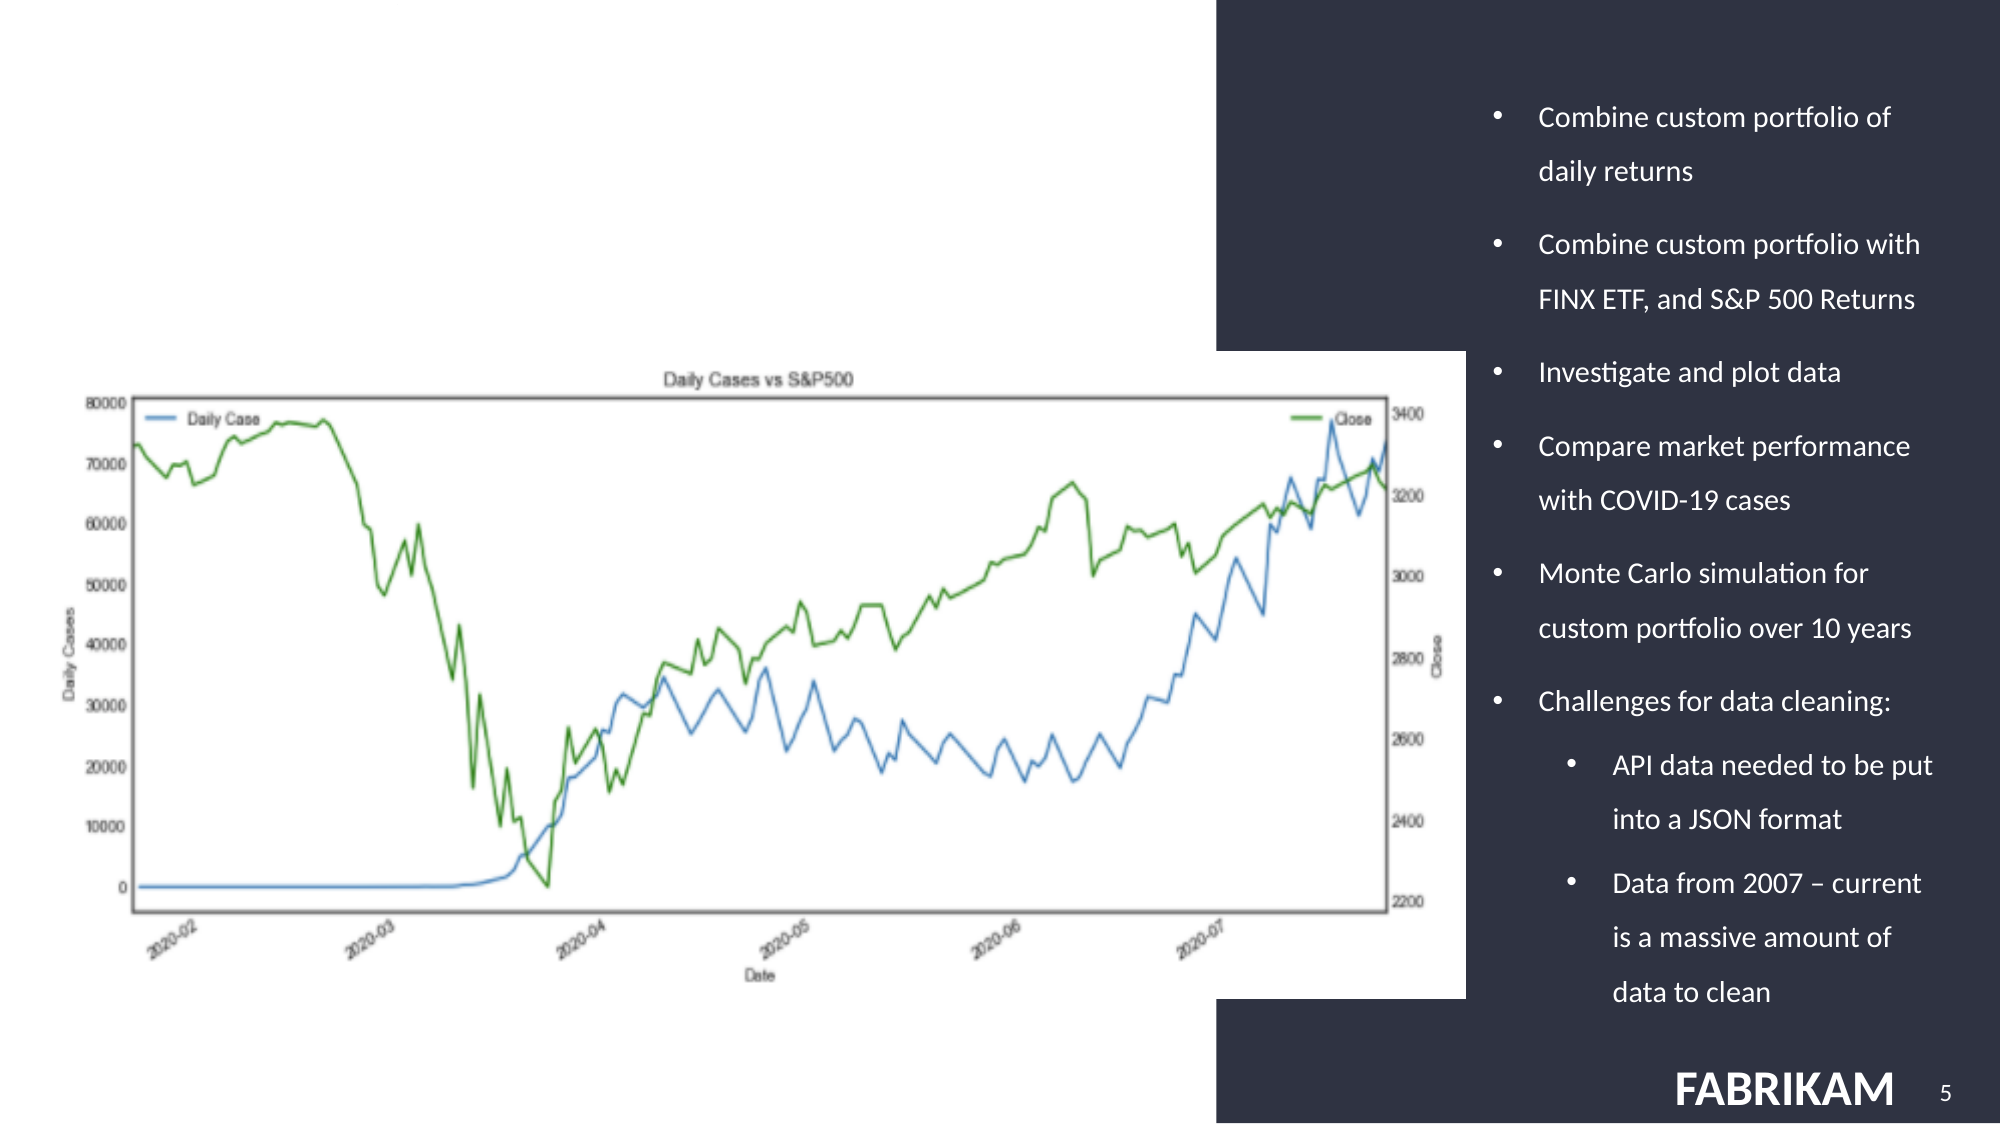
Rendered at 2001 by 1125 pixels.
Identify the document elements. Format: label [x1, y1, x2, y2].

picture [45, 351, 1466, 999]
chart [397, 3, 2000, 1125]
